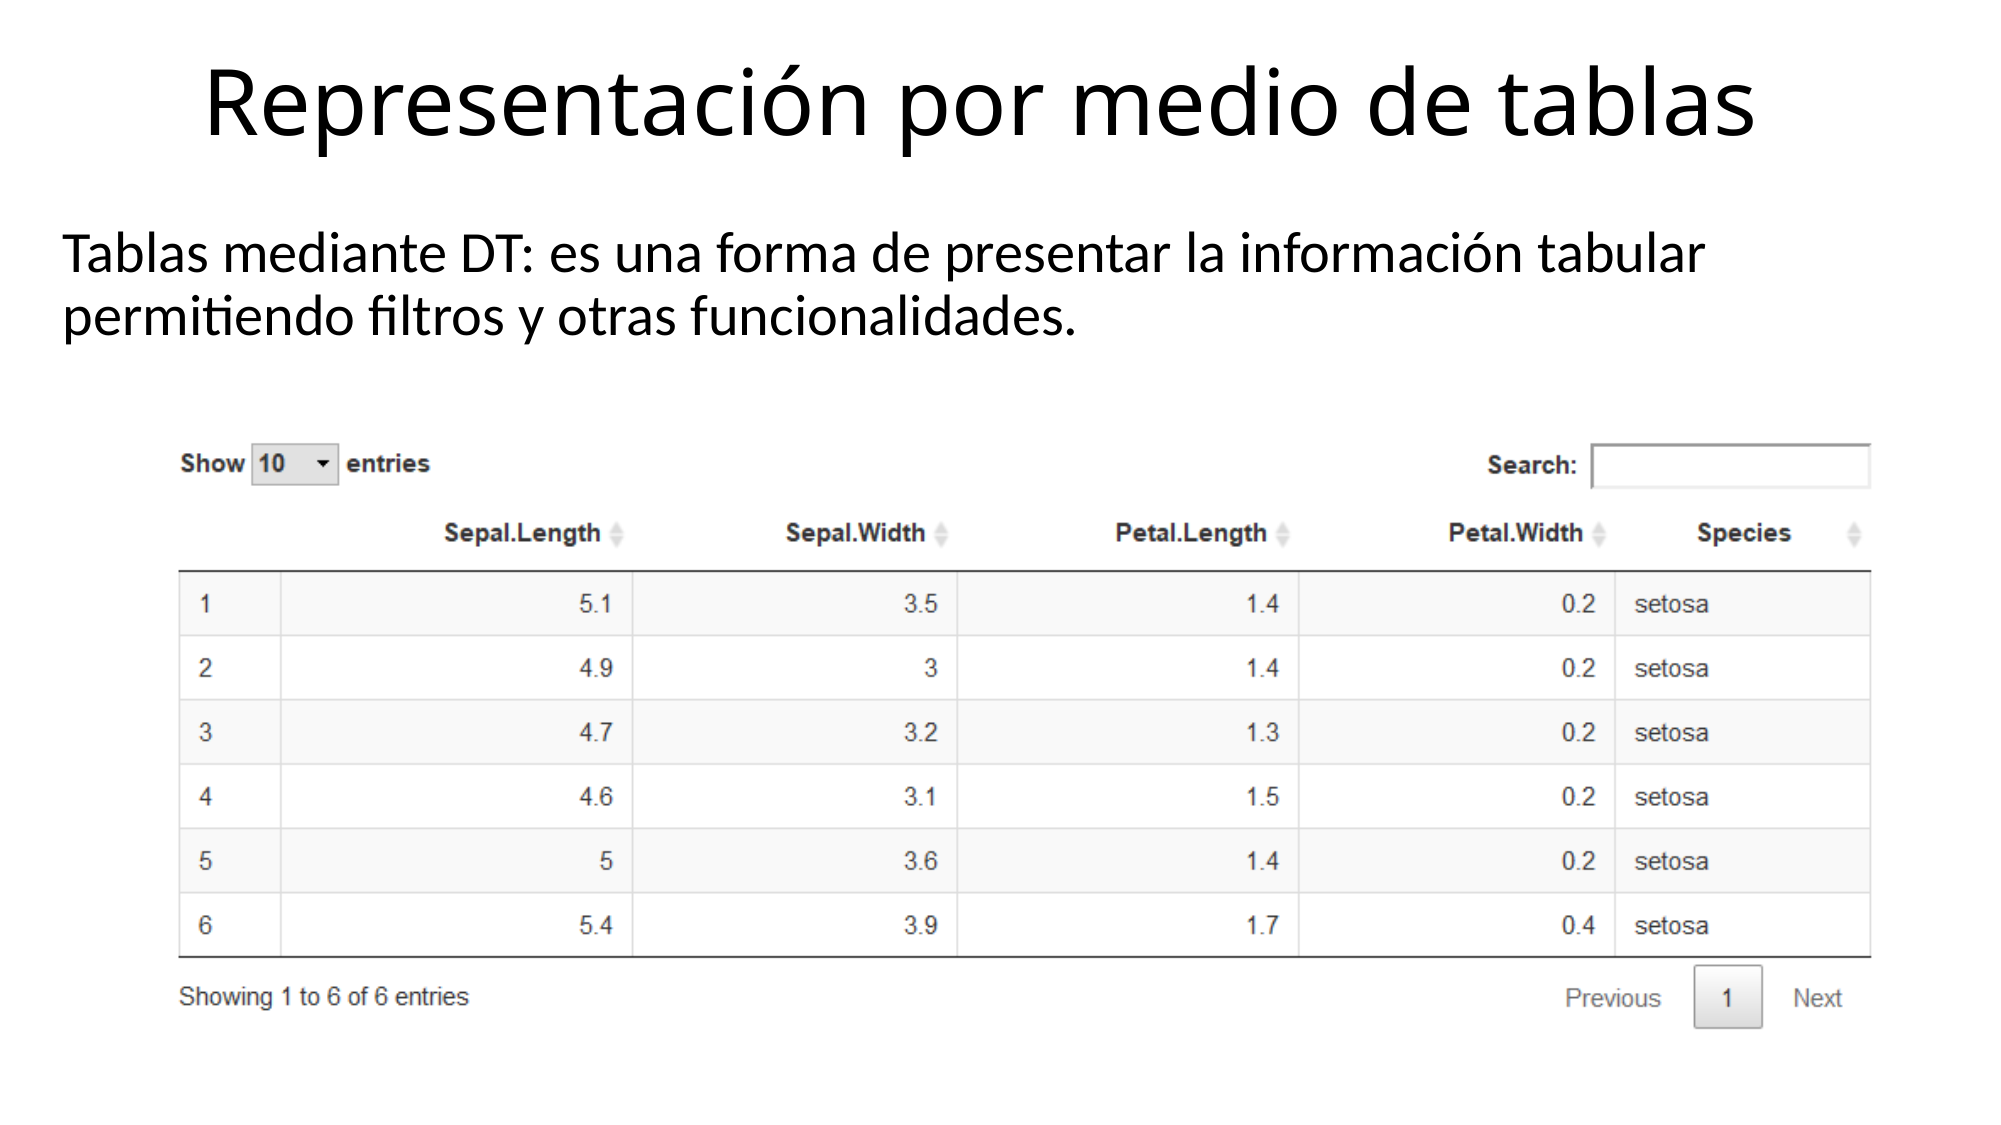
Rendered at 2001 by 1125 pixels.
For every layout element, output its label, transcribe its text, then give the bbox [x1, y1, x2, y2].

title Representación por medio de tablas [31, 20, 1954, 192]
list Tablas mediante DT: es una forma de presentar la información tabular permitiendo filtros y otras funcionalidades. [48, 214, 1934, 929]
picture [162, 425, 1880, 1036]
